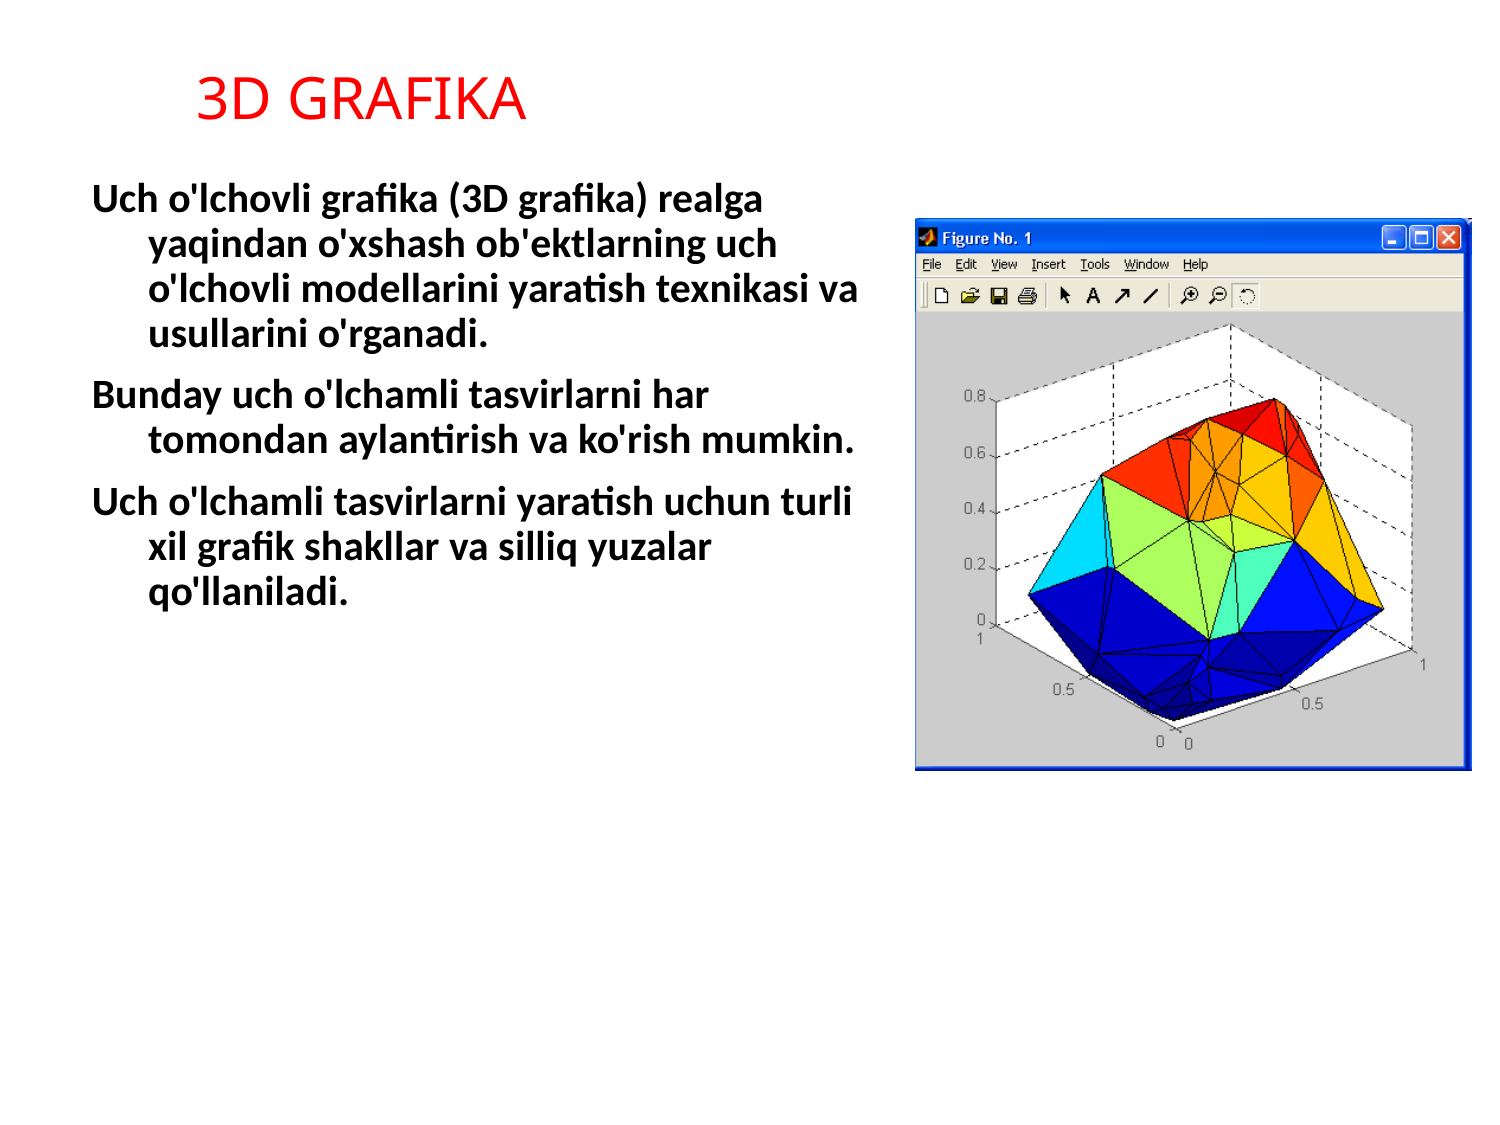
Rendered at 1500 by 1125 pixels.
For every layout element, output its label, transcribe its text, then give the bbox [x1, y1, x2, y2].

text_box 3D grafika [181, 42, 1436, 150]
text_box Uch o'lchovli grafika (3D grafika) realga yaqindan o'xshash ob'ektlarning uch o'lchovli modellarini yaratish texnikasi va usullarini o'rganadi. Bunday uch o'lchamli tasvirlarni har tomondan aylantirish va ko'rish mumkin. Uch o'lchamli tasvirlarni yaratish uchun turli xil grafik shakllar va silliq yuzalar qo'llaniladi. [76, 168, 904, 771]
picture [915, 218, 1472, 771]
